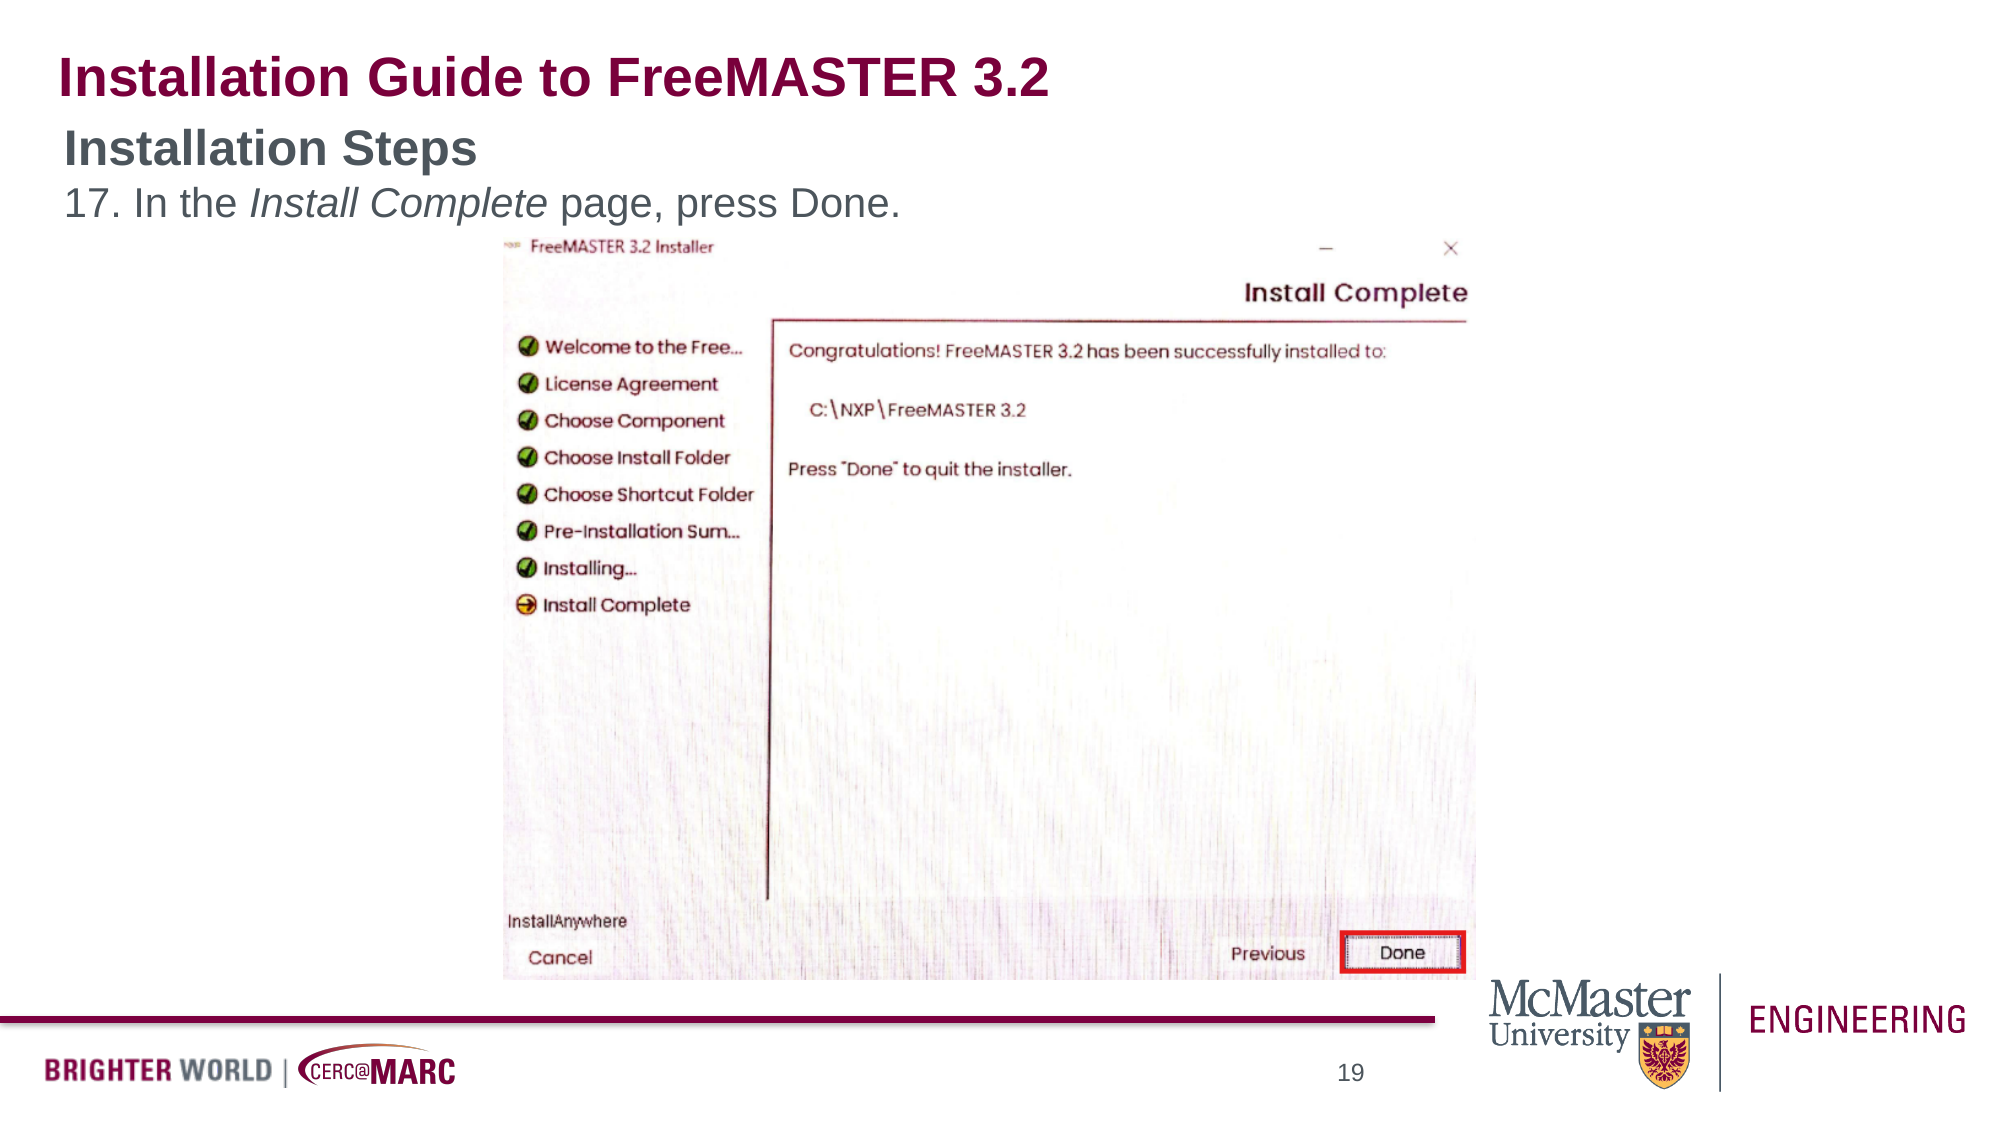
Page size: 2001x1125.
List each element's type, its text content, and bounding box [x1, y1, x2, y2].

text_box Installation Steps 17. In the Install Complete page, press Done. [43, 105, 1935, 236]
picture [1488, 973, 1965, 1092]
picture [503, 237, 1476, 980]
picture [43, 1031, 465, 1097]
slide_number 19 [1260, 1041, 1365, 1101]
title Installation Guide to FreeMASTER 3.2 [43, 0, 1965, 106]
